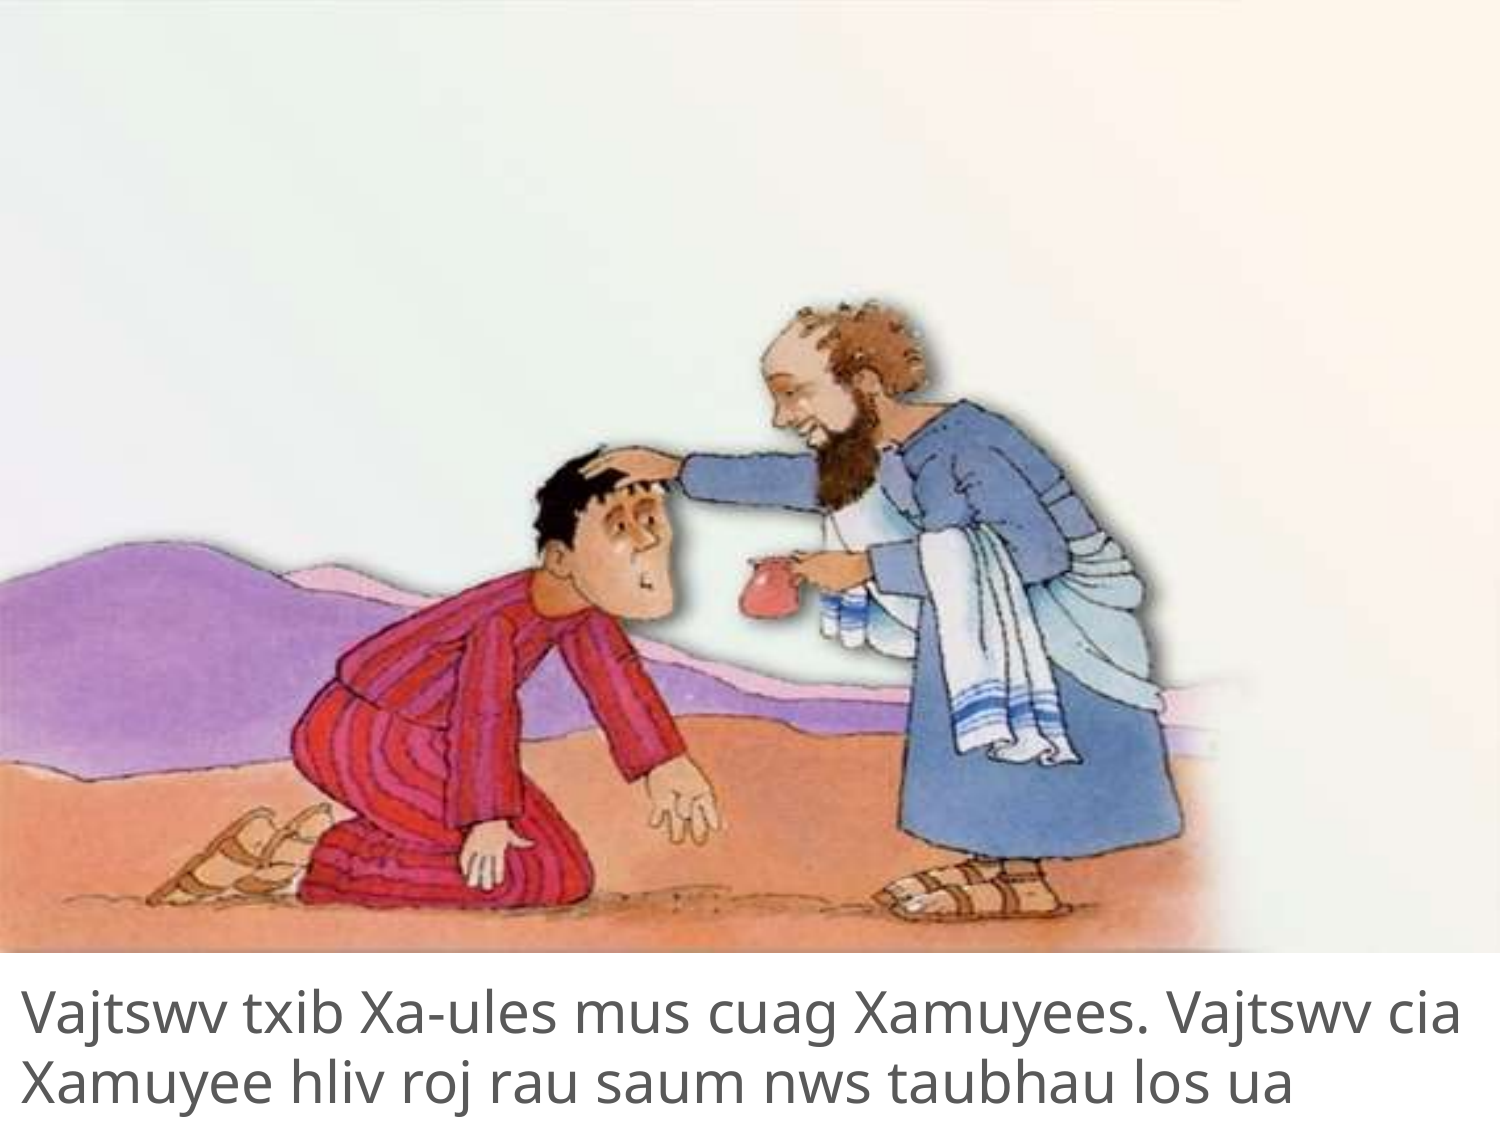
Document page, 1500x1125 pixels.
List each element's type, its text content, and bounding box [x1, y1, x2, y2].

text_box Vajtswv txib Xa-ules mus cuag Xamuyees. Vajtswv cia Xamuyee hliv roj rau saum nws taubhau los ua vajntxwv kav cov Yixayee. [7, 967, 1493, 1125]
picture [0, 0, 1500, 953]
